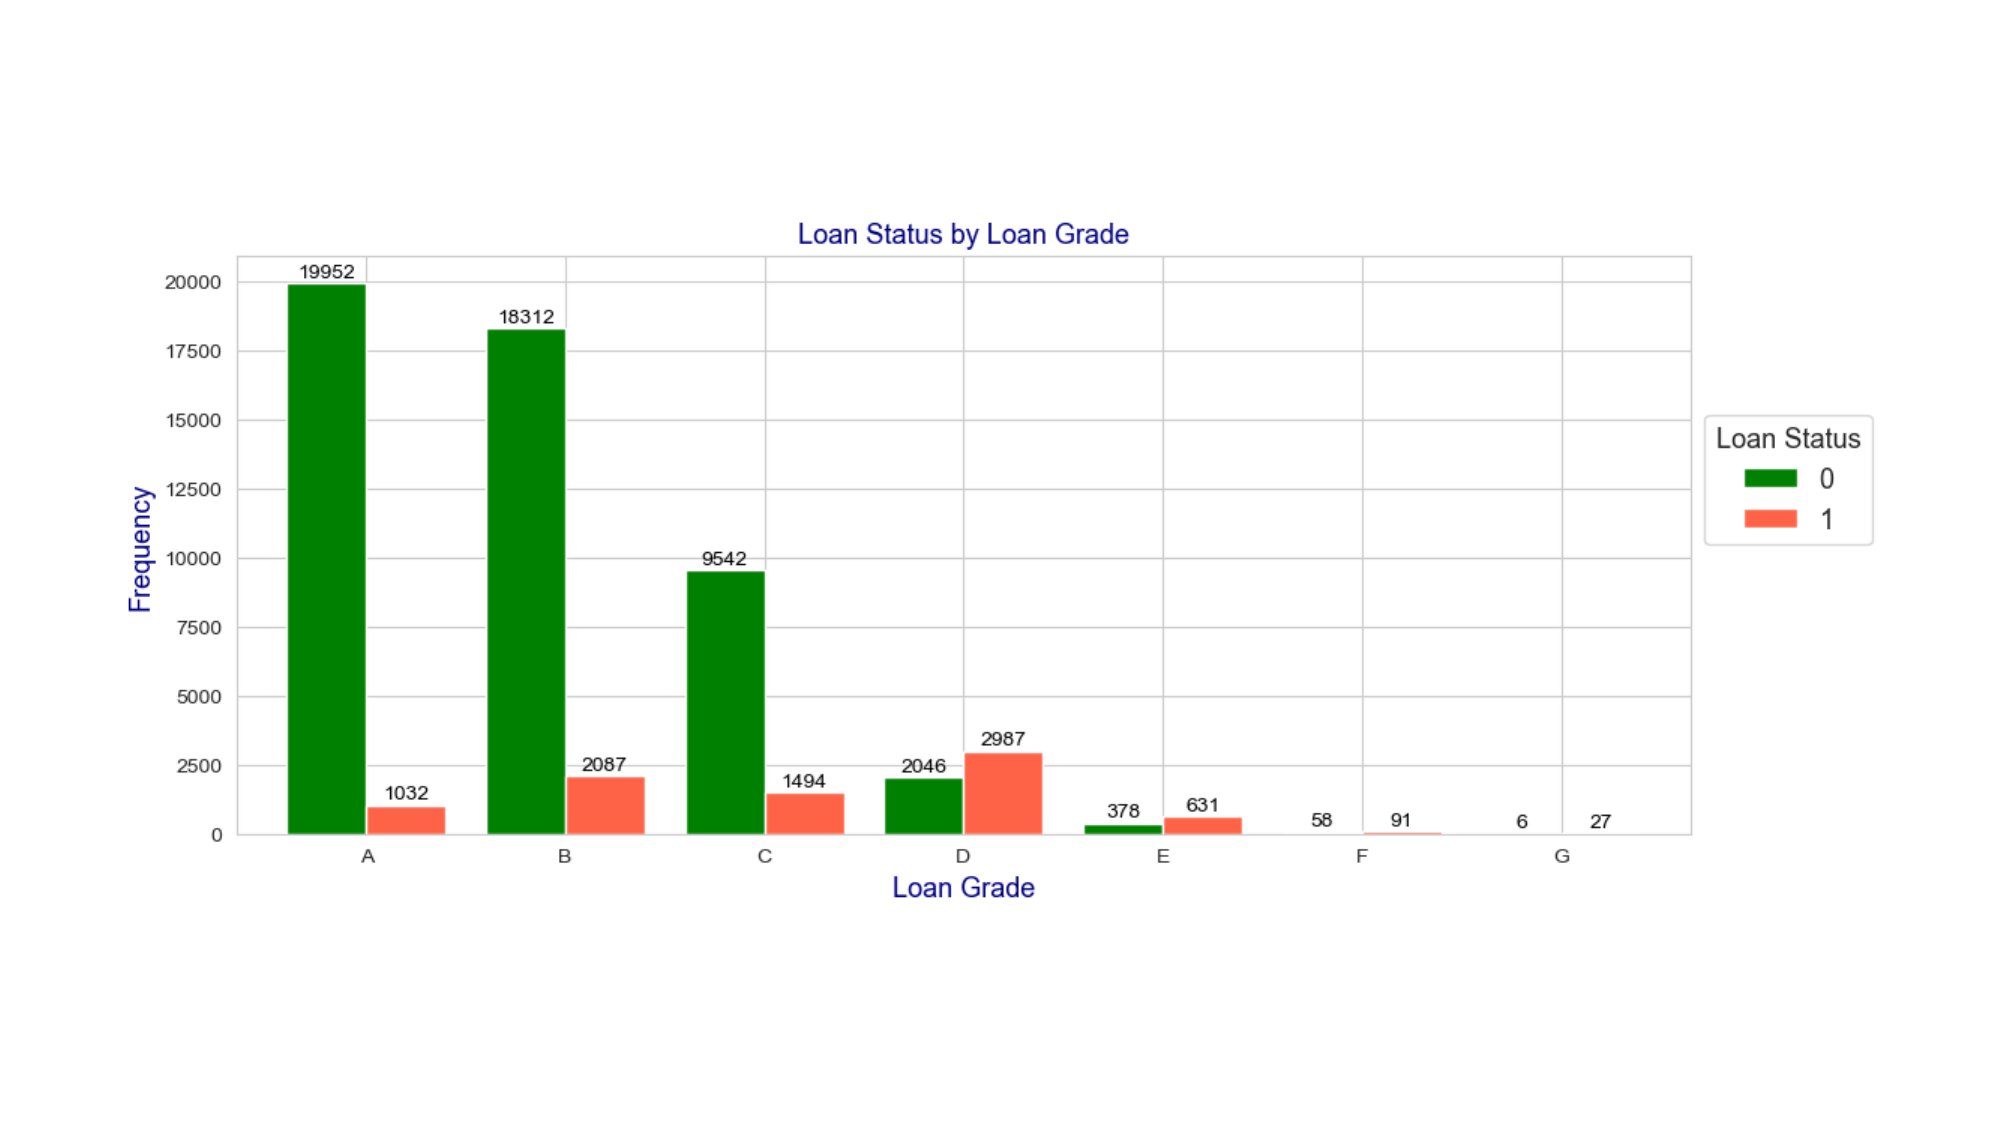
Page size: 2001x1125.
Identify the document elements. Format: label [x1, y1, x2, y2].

picture [113, 207, 1887, 918]
